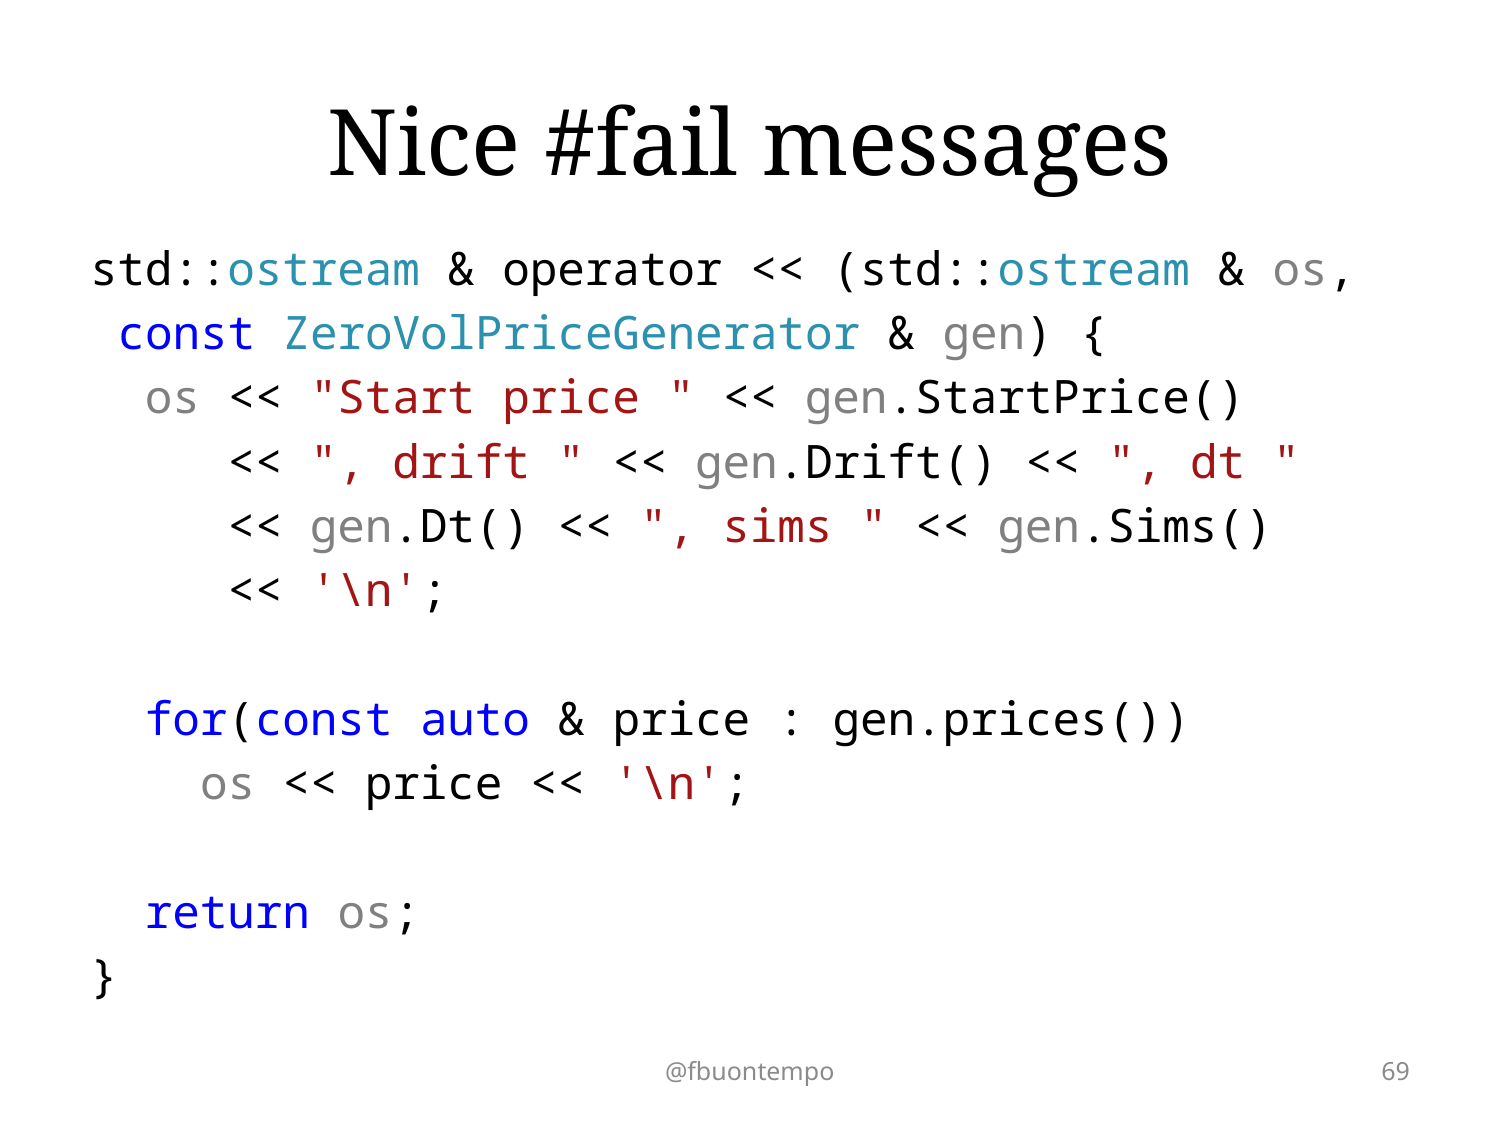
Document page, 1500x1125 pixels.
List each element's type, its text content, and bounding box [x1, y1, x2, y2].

title Nice #fail messages [75, 45, 1425, 231]
list std::ostream & operator << (std::ostream & os, const ZeroVolPriceGenerator & gen) { os << "Start price " << gen.StartPrice() << ", drift " << gen.Drift() << ", dt " << gen.Dt() << ", sims " << gen.Sims() << '\n'; for(const auto & price : gen.prices()) os << price << '\n'; return os; } [75, 231, 1447, 1024]
footer @fbuontempo [512, 1042, 988, 1103]
slide_number 69 [1074, 1042, 1425, 1103]
